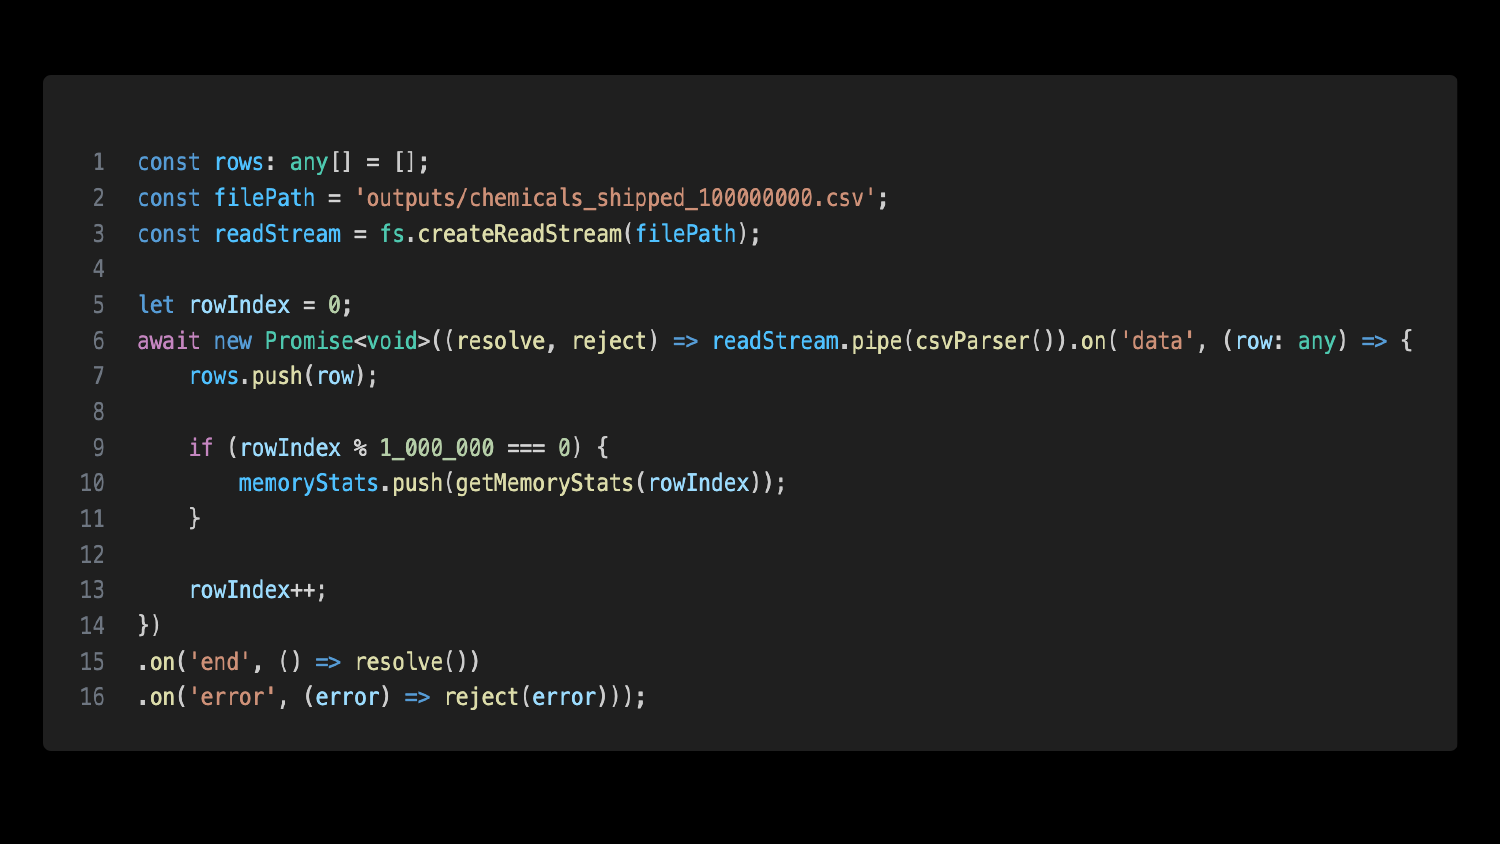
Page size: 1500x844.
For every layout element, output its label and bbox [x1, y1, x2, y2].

picture [20, 49, 1480, 776]
